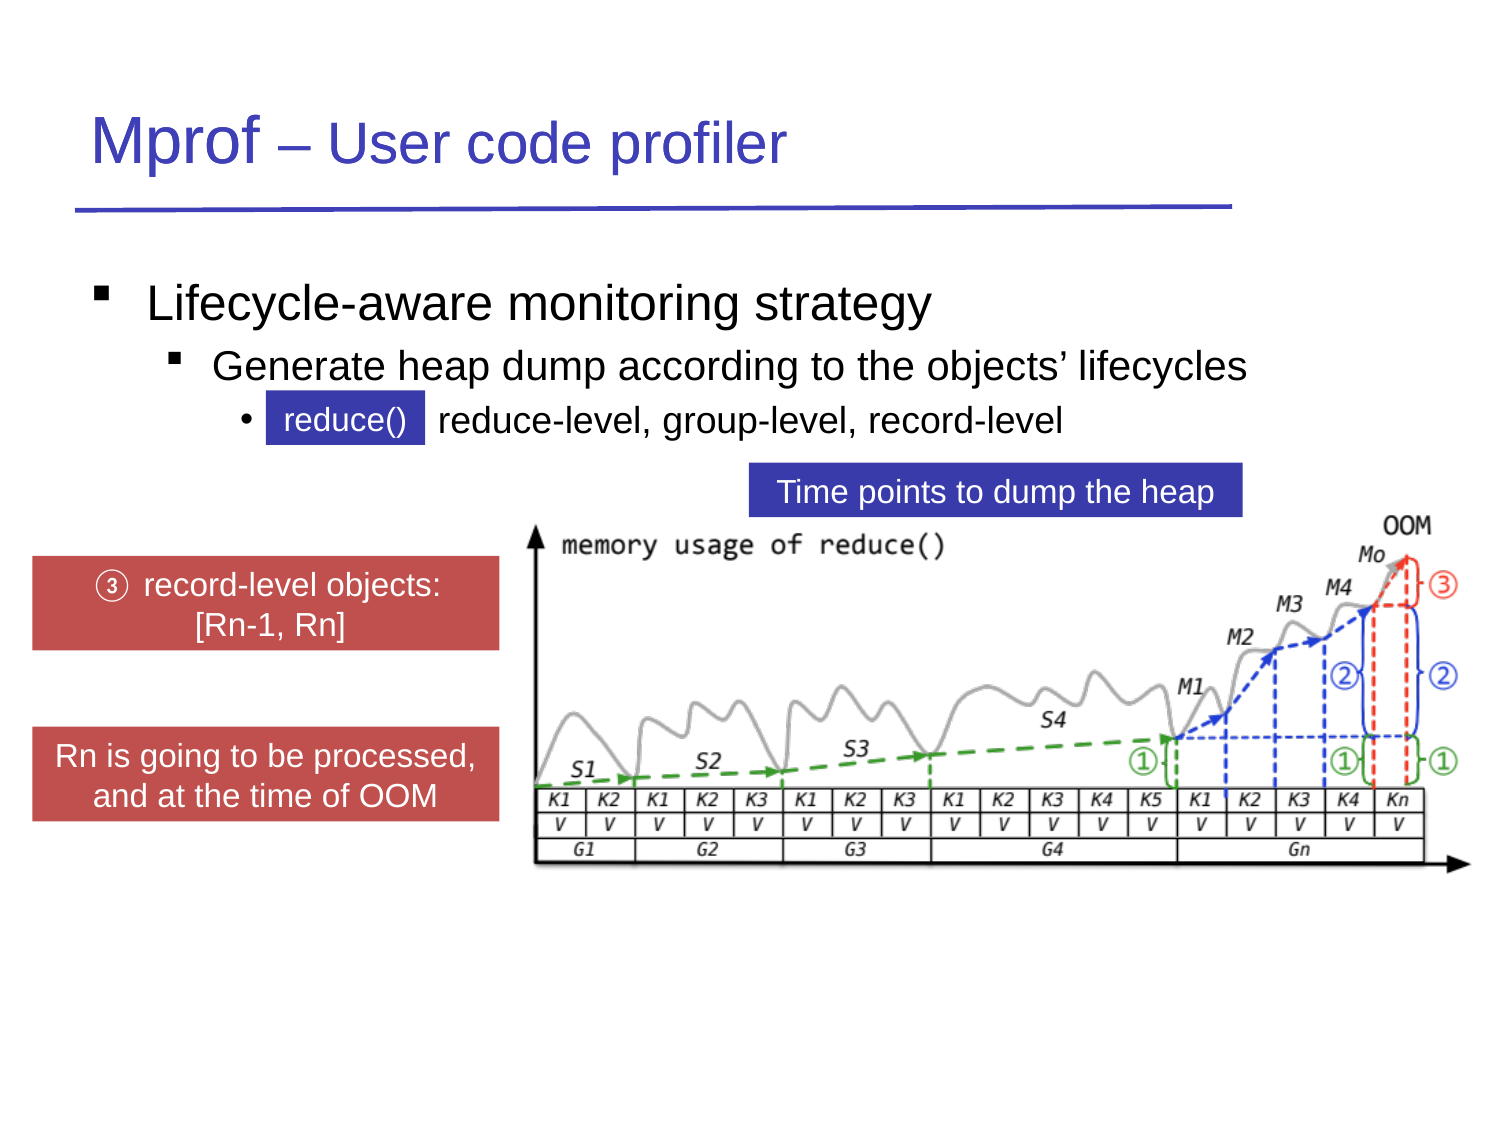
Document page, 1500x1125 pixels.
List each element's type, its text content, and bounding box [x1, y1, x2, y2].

text_box ③ record-level objects: [Rn-1, Rn] [32, 555, 500, 651]
picture [525, 503, 1500, 875]
text_box Time points to dump the heap [748, 462, 1243, 502]
text_box reduce() [265, 390, 426, 445]
list Lifecycle-aware monitoring strategy Generate heap dump according to the objects’ lifecycles map(): reduce-level, group-level, record-level [75, 262, 1425, 1005]
text_box Mprof – User code profiler [74, 67, 1425, 207]
text_box Rn is going to be processed, and at the time of OOM [32, 726, 500, 822]
